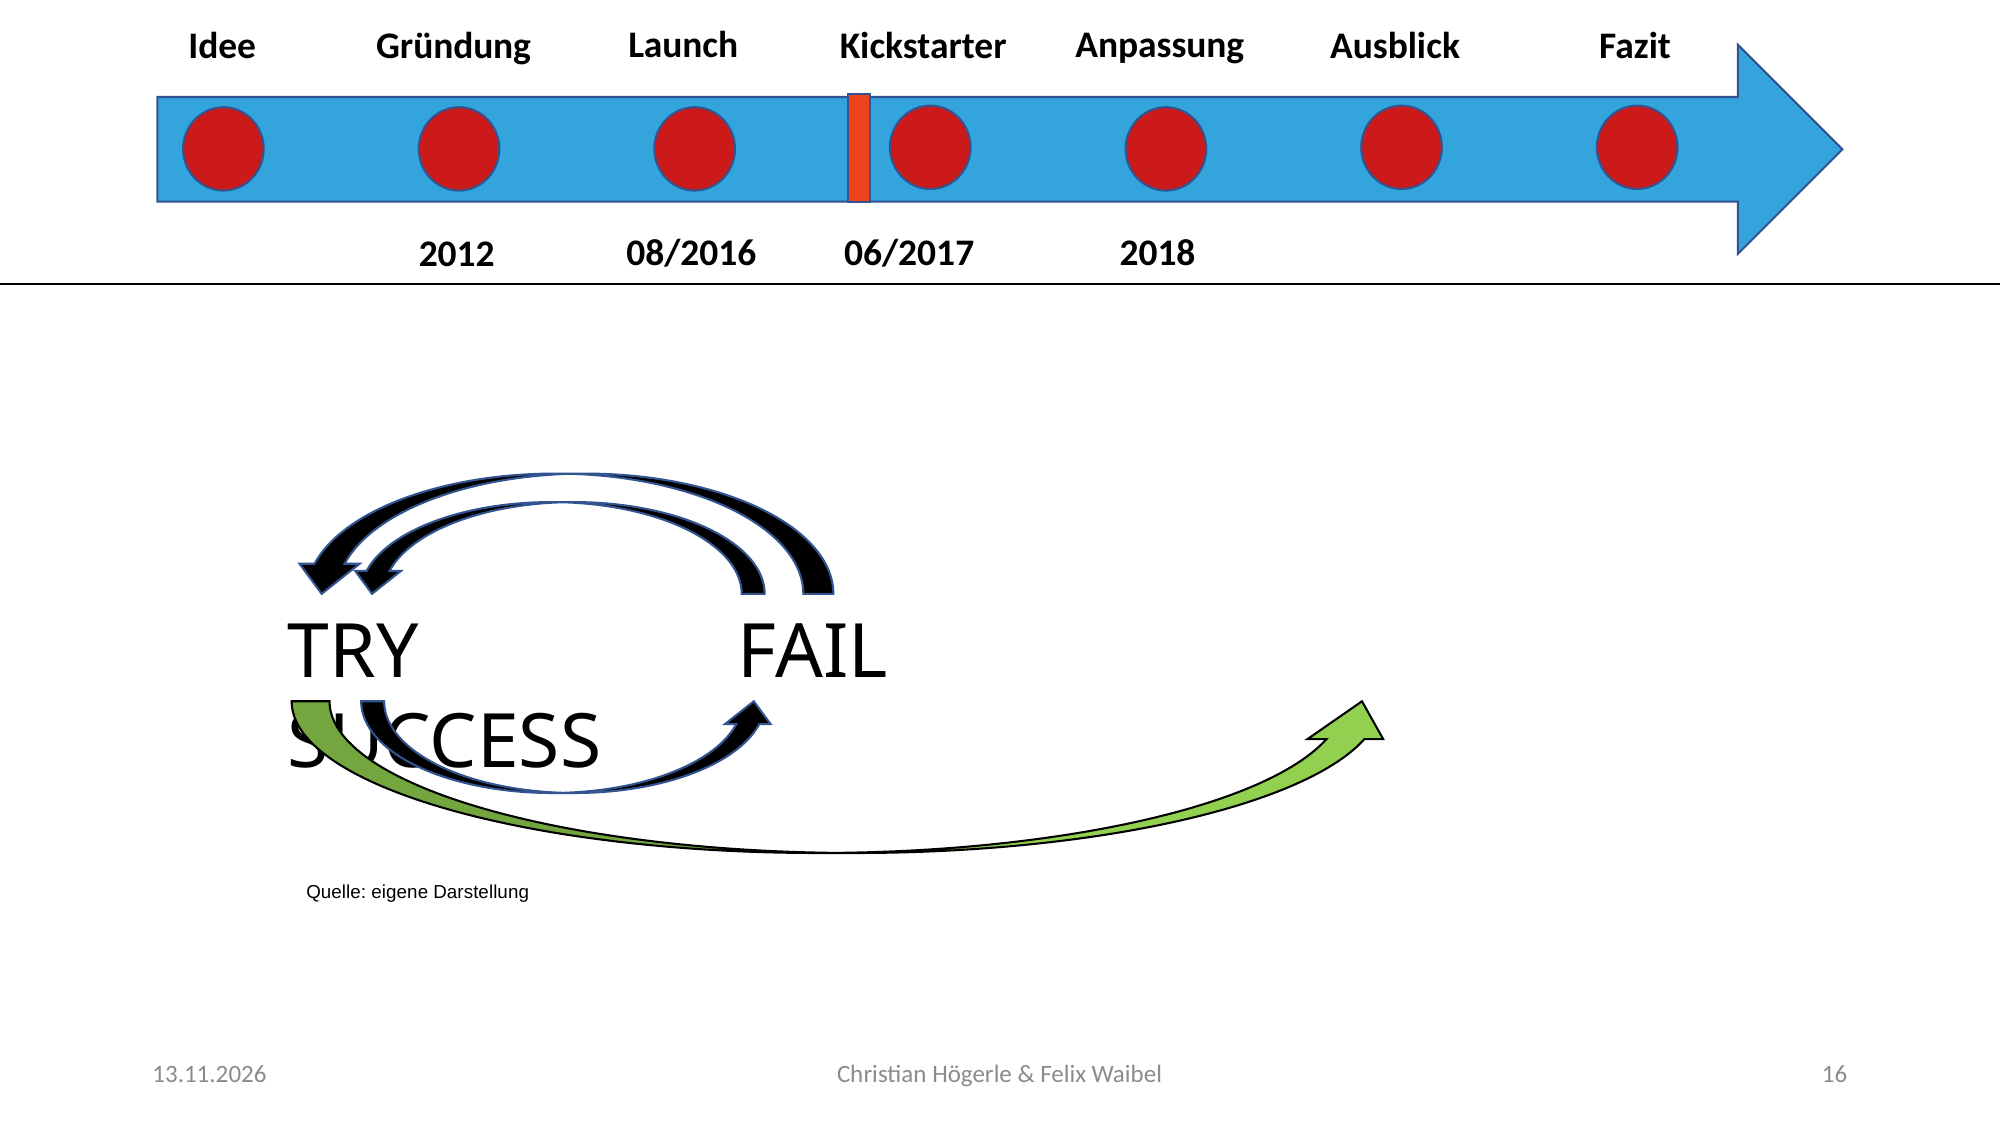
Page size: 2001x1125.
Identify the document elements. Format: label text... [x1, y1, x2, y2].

text_box Quelle: eigene Darstellung [291, 872, 1062, 910]
text_box [417, 106, 501, 192]
text_box Fazit [1584, 13, 1690, 74]
text_box Gründung [361, 13, 557, 74]
text_box 06/2017 [829, 220, 997, 281]
text_box [1360, 104, 1443, 191]
text_box [653, 106, 737, 192]
text_box [290, 699, 1386, 855]
text_box TRY FAIL SUCCESS [273, 595, 1757, 790]
text_box [888, 104, 972, 191]
text_box 08/2016 [611, 220, 779, 281]
text_box [360, 699, 773, 795]
text_box Launch [613, 12, 777, 73]
text_box [297, 472, 835, 596]
text_box [871, 42, 1844, 257]
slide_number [137, 1042, 588, 1103]
slide_number 16 [1412, 1042, 1863, 1103]
text_box [1595, 104, 1679, 191]
text_box Ausblick [1315, 13, 1488, 74]
text_box Kickstarter [825, 13, 1036, 74]
text_box [847, 93, 871, 203]
text_box 2012 [404, 221, 515, 281]
text_box [353, 501, 766, 596]
text_box [182, 106, 265, 192]
text_box Idee [173, 13, 274, 74]
text_box [156, 95, 847, 203]
footer Christian Högerle & Felix Waibel [662, 1042, 1338, 1103]
text_box 2018 [1104, 220, 1227, 281]
text_box Anpassung [1060, 12, 1272, 73]
text_box [1124, 106, 1208, 192]
